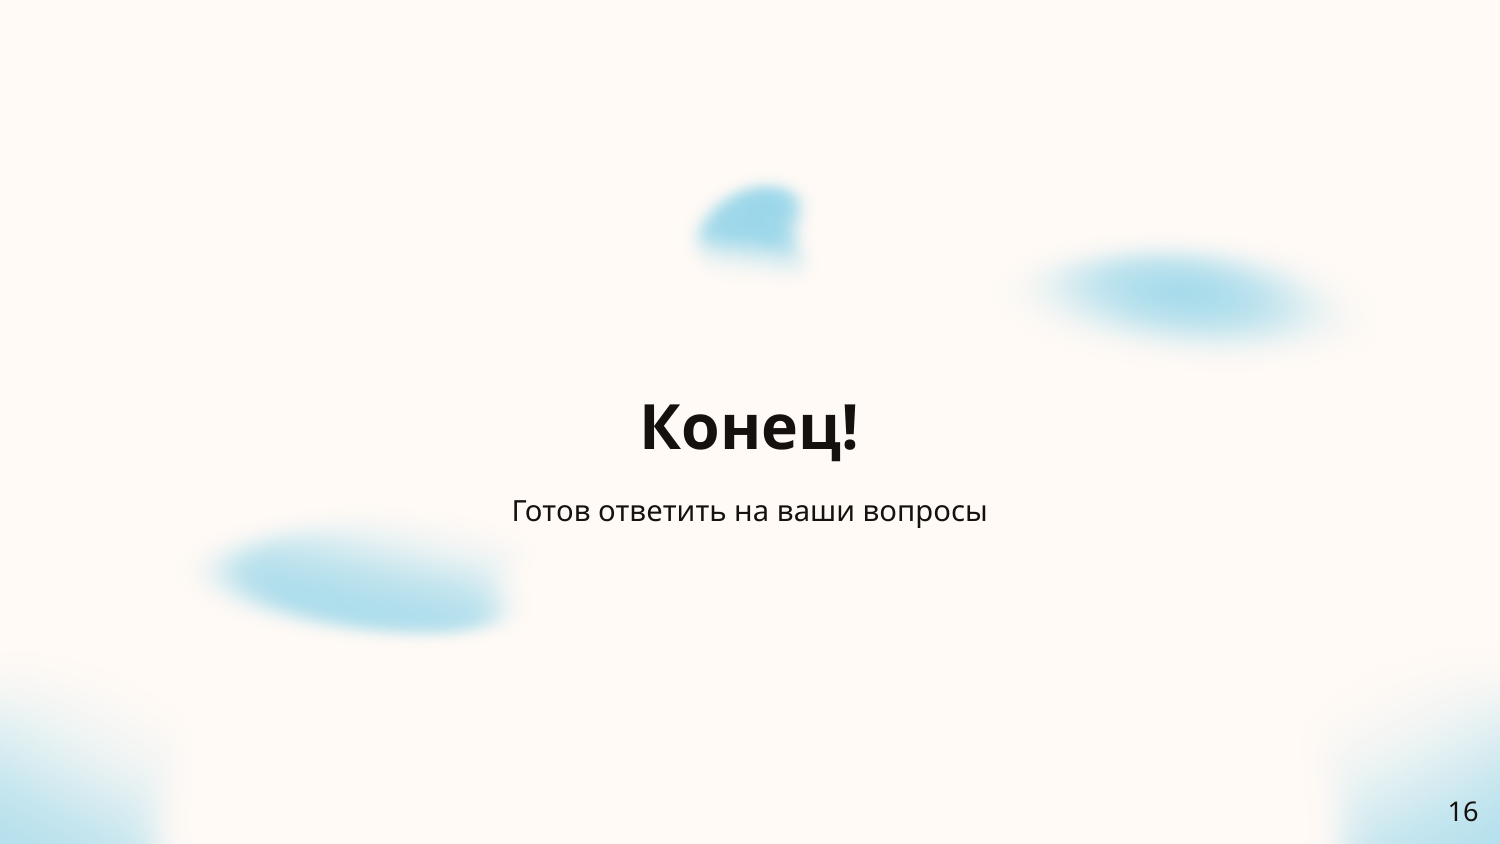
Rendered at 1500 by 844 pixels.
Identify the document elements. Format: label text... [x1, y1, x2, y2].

slide_number 16 [1403, 779, 1494, 844]
picture [0, 467, 626, 844]
picture [958, 186, 1417, 407]
picture [1213, 559, 1500, 844]
picture [600, 115, 900, 336]
text_box Готов ответить на ваши вопросы [630, 477, 1056, 525]
title Конец! [433, 371, 1067, 472]
